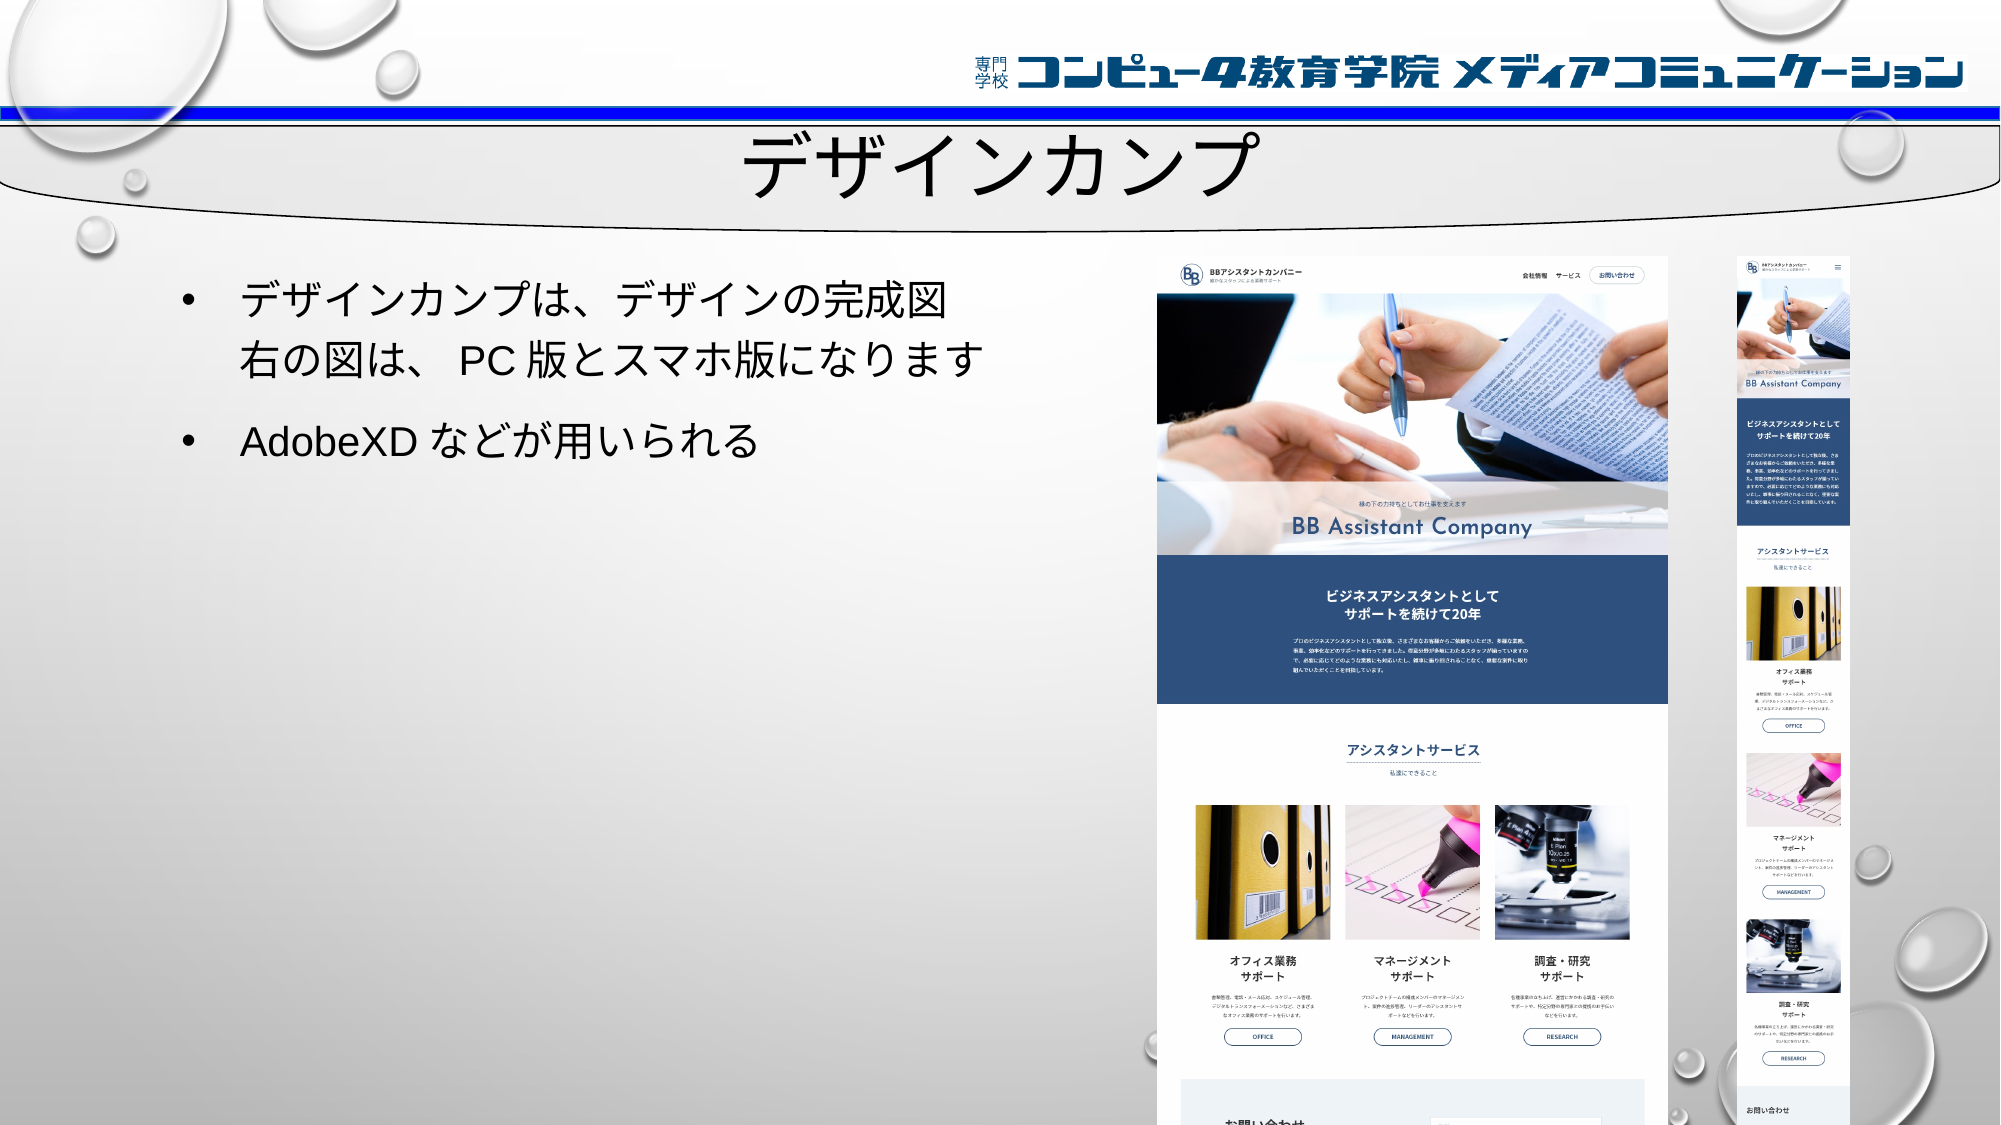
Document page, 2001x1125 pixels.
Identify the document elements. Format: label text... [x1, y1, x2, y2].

slide_number 4 [1724, 965, 1732, 1025]
picture [0, 0, 2000, 125]
title デザインカンプ [149, 101, 1851, 239]
list デザインカンプは、デザインの完成図 右の図は、PC版とスマホ版になります AdobeXDなどが用いられる [149, 256, 1132, 957]
picture [0, 183, 2000, 1125]
